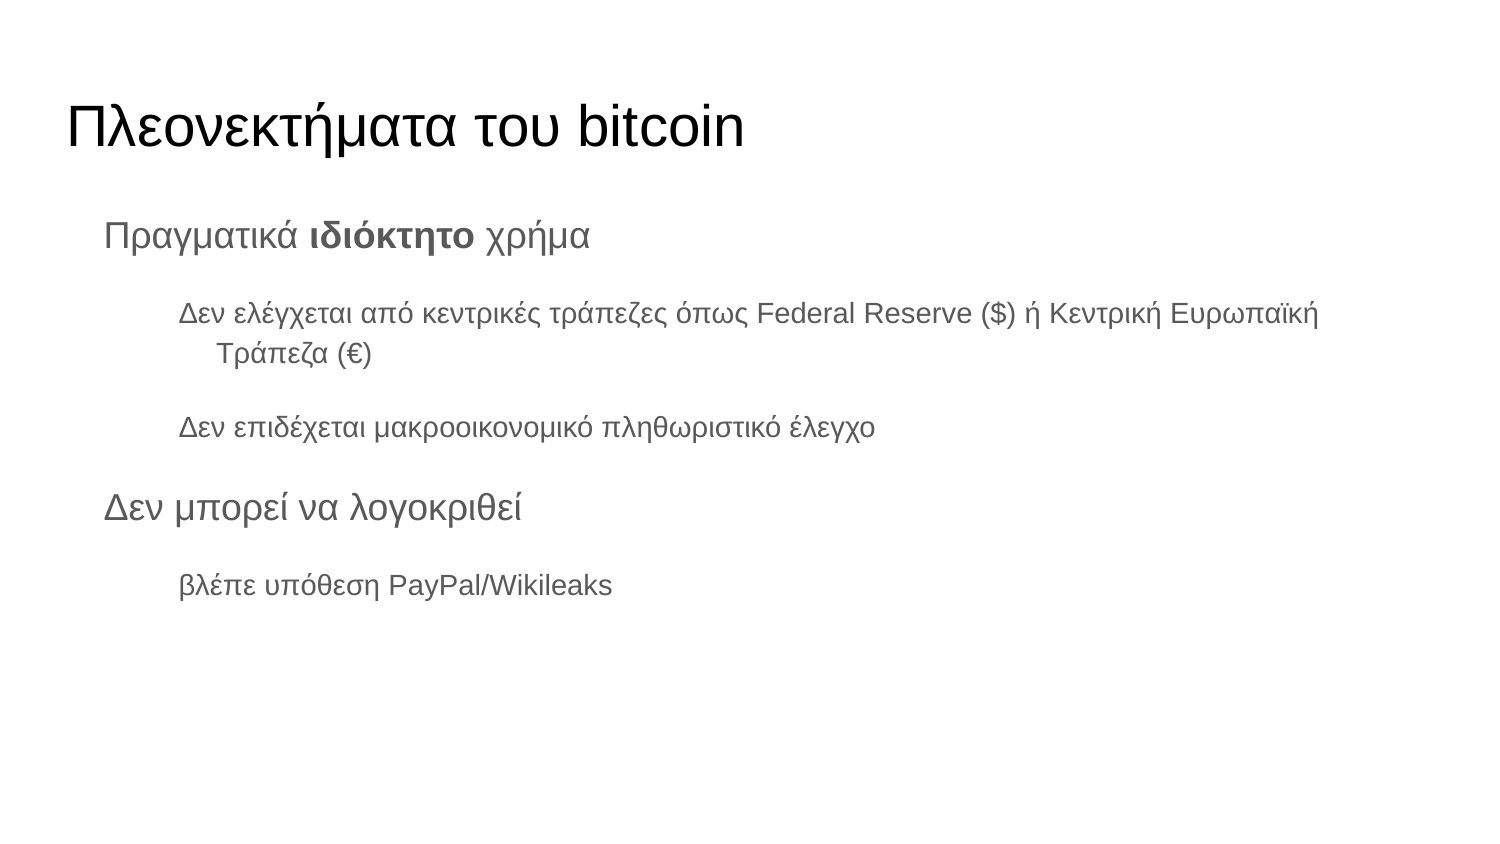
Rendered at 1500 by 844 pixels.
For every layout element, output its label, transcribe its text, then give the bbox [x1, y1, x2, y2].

list Πραγματικά ιδιόκτητο χρήμα Δεν ελέγχεται από κεντρικές τράπεζες όπως Federal Reserve ($) ή Κεντρική Ευρωπαϊκή Τράπεζα (€) Δεν επιδέχεται μακροοικονομικό πληθωριστικό έλεγχο Δεν μπορεί να λογοκριθεί βλέπε υπόθεση PayPal/Wikileaks [51, 189, 1449, 750]
title Πλεονεκτήματα του bitcoin [51, 72, 1449, 167]
